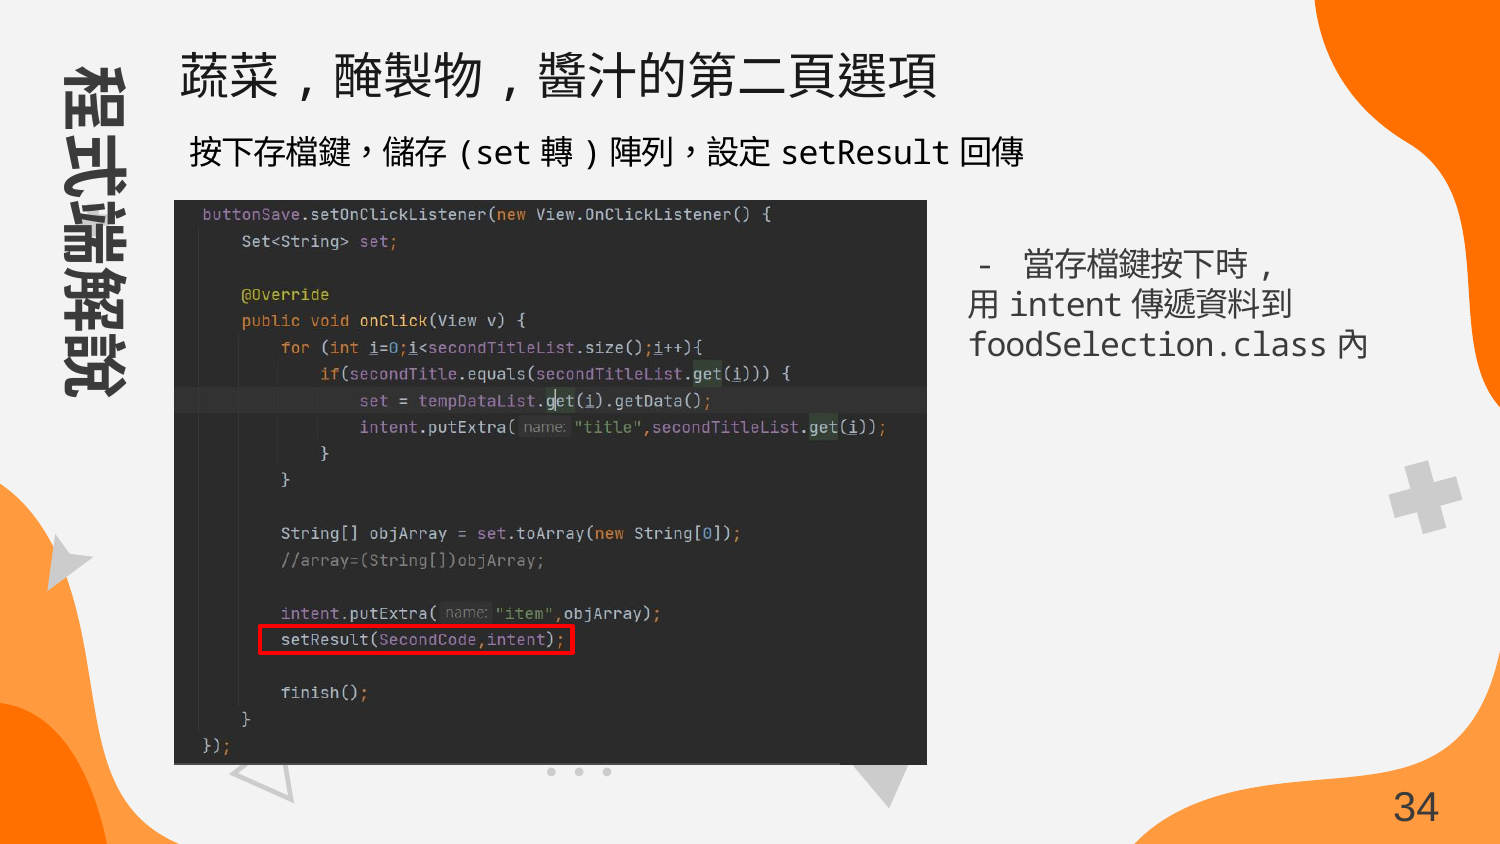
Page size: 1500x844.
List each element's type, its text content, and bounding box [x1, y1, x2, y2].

text_box 按下存檔鍵，儲存(set轉)陣列，設定setResult回傳 [174, 130, 1221, 196]
title 蔬菜,醃製物,醬汁的第二頁選項 [164, 24, 1183, 125]
text_box - 當存檔鍵按下時, 用intent傳遞資料到foodSelection.class內 [952, 235, 1500, 371]
slide_number 33 [1104, 782, 1455, 828]
text_box 程式端解說 [39, 50, 155, 480]
picture [174, 199, 928, 765]
